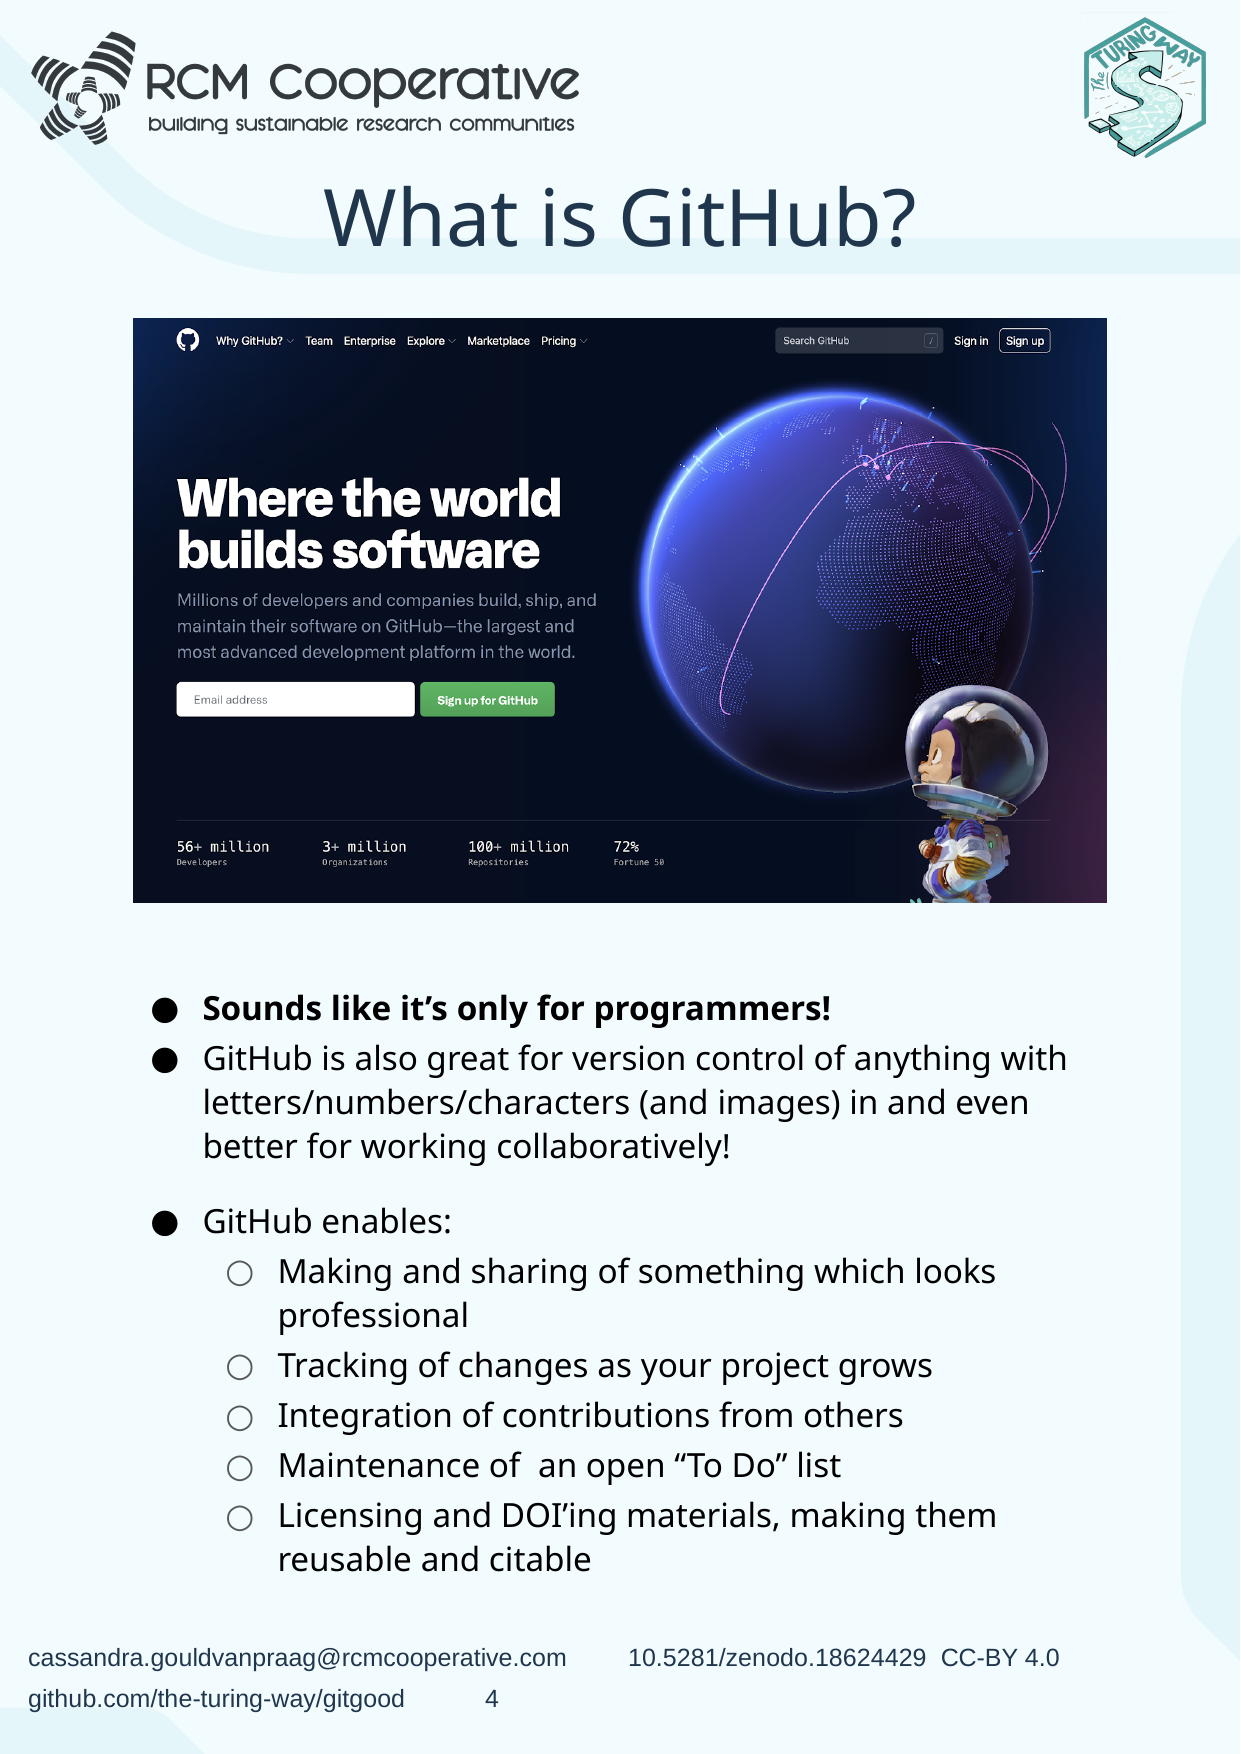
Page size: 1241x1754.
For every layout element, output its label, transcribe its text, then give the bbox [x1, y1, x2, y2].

title What is GitHub? [75, 151, 1165, 284]
picture [133, 318, 1107, 903]
picture [30, 31, 614, 149]
list Sounds like it’s only for programmers! GitHub is also great for version control of anything with letters/numbers/characters (and images) in and even better for working collaboratively! GitHub enables: Making and sharing of something which looks professional Tracking of changes as your project grows Integration of contributions from others Maintenance of an open “To Do” list Licensing and DOI’ing materials, making them reusable and citable [112, 967, 1128, 1515]
picture [1080, 12, 1210, 162]
